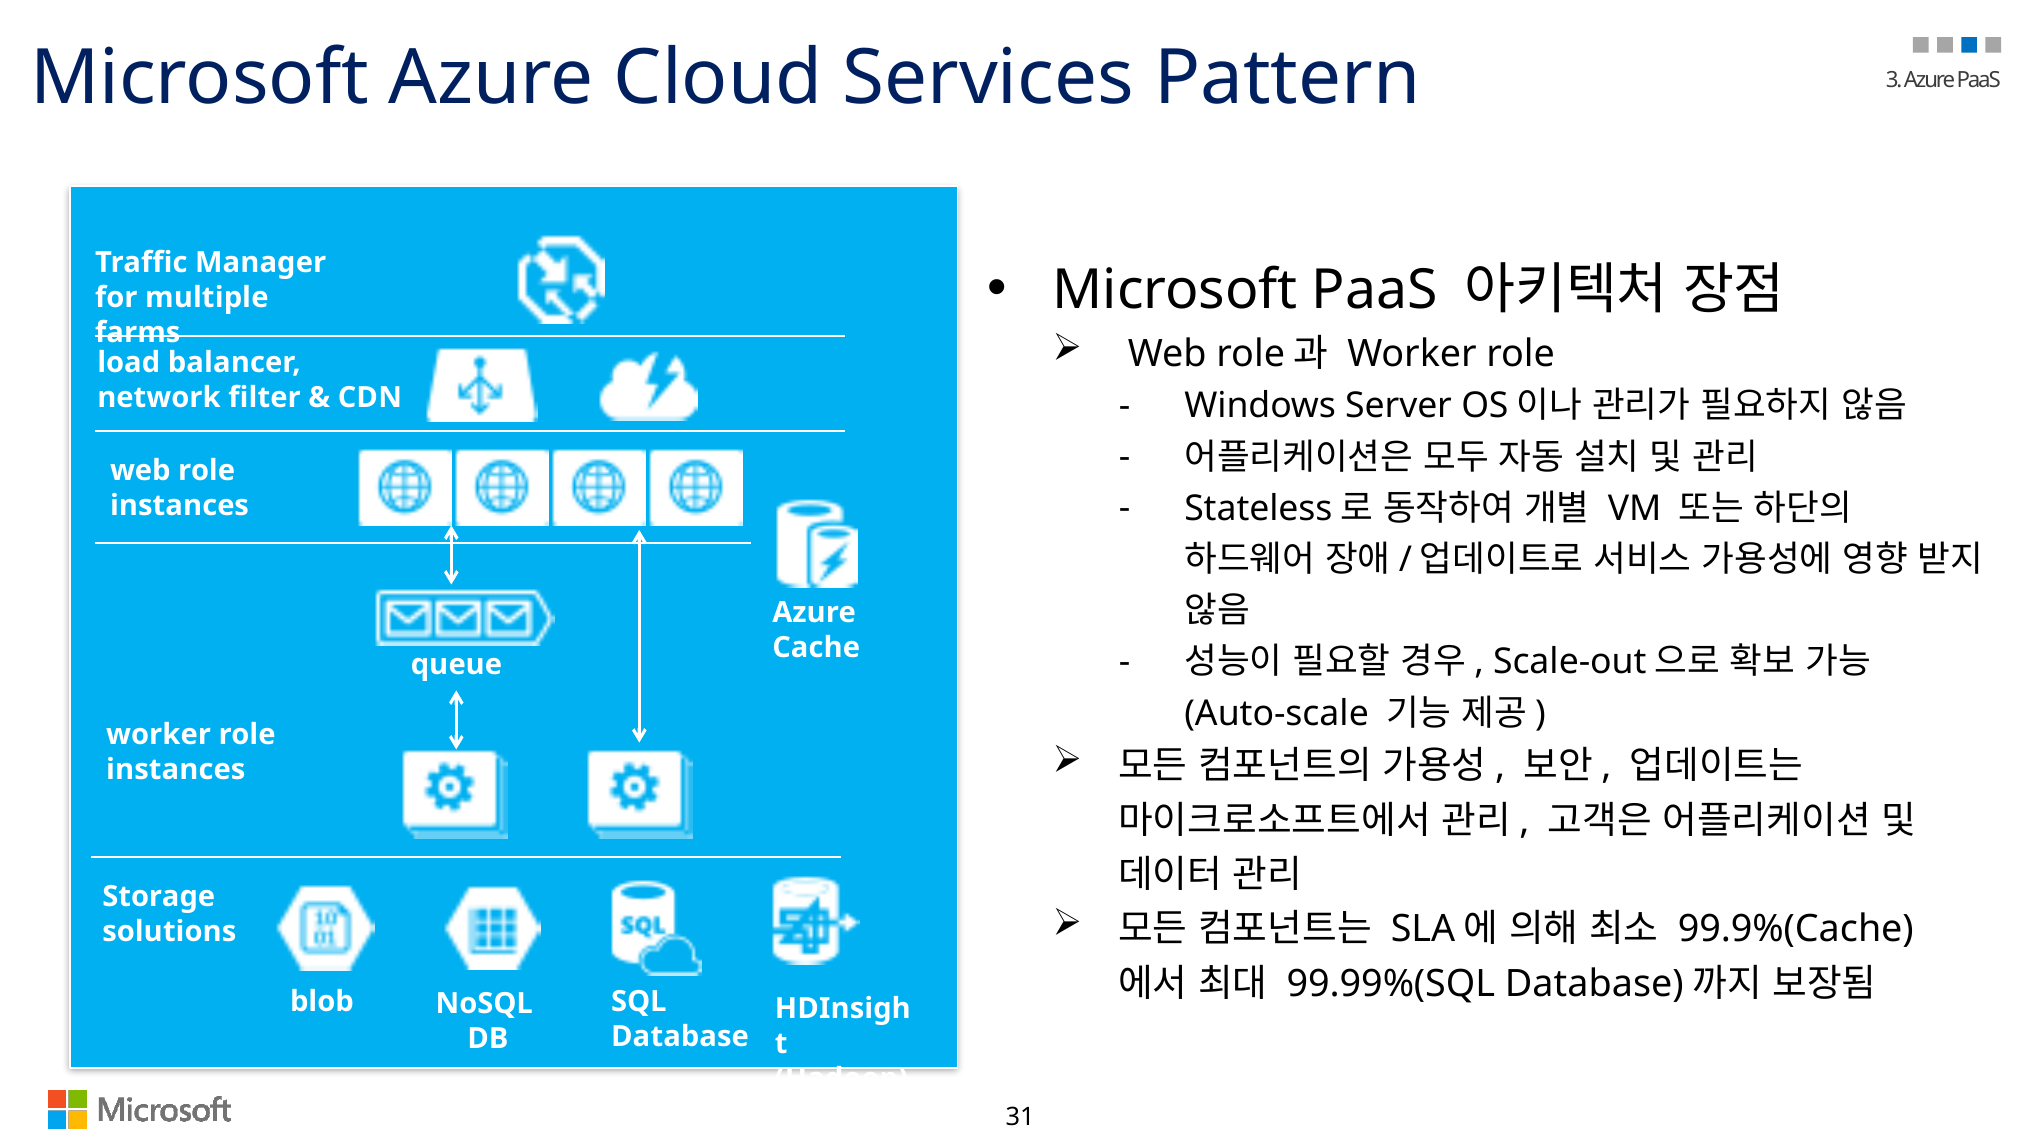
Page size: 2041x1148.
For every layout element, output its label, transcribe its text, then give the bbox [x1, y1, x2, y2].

text_box Azure Cache [757, 586, 1040, 671]
text_box Storage solutions [87, 870, 372, 955]
picture [777, 500, 857, 587]
picture [359, 450, 451, 525]
picture [600, 352, 697, 420]
picture [588, 751, 692, 838]
text_box Traffic Manager for multiple farms [80, 236, 370, 356]
picture [793, 934, 803, 940]
text_box web role instances [95, 444, 302, 529]
picture [518, 236, 604, 323]
picture [786, 914, 802, 921]
text_box [69, 185, 958, 1069]
picture [277, 886, 374, 970]
text_box HDInsight (Hadoop) [760, 982, 931, 1102]
picture [445, 887, 540, 969]
list Microsoft PaaS 아키텍처 장점 Web role과 Worker role Windows Server OS이나 관리가 필요하지 않음 어플리케이션은 모두 자동 설치 및 관리 Stateless로 동작하여 개별 VM 또는 하단의 하드웨어 장애/업데이트로 서비스 가용성에 영향 받지 않음 성능이 필요할 경우, Scale-out으로 확보 가능 (Auto-scale 기능 제공) 모든 컴포넌트의 가용성, 보안, 업데이트는 마이크로소프트에서 관리, 고객은 어플리케이션 및 데이터 관리 모든 컴포넌트는 SLA에 의해 최소 99.9%(Cache)에서 최대 99.99%(SQL Database)까지 보장됨 [957, 217, 2004, 1012]
picture [403, 751, 507, 838]
title Microsoft Azure Cloud Services Pattern [0, 0, 2040, 132]
picture [612, 881, 701, 975]
text_box queue [396, 654, 525, 688]
picture [553, 450, 645, 525]
text_box blob [275, 979, 375, 1025]
picture [427, 349, 537, 421]
picture [650, 450, 742, 525]
text_box worker role instances [91, 707, 376, 793]
picture [22, 1066, 255, 1148]
picture [376, 590, 554, 645]
picture [773, 877, 859, 964]
picture [456, 450, 548, 525]
text_box load balancer, network filter & CDN [82, 336, 421, 421]
text_box NoSQL DB [375, 976, 601, 1062]
text_box SQL Database [596, 974, 931, 1060]
picture [802, 924, 813, 940]
